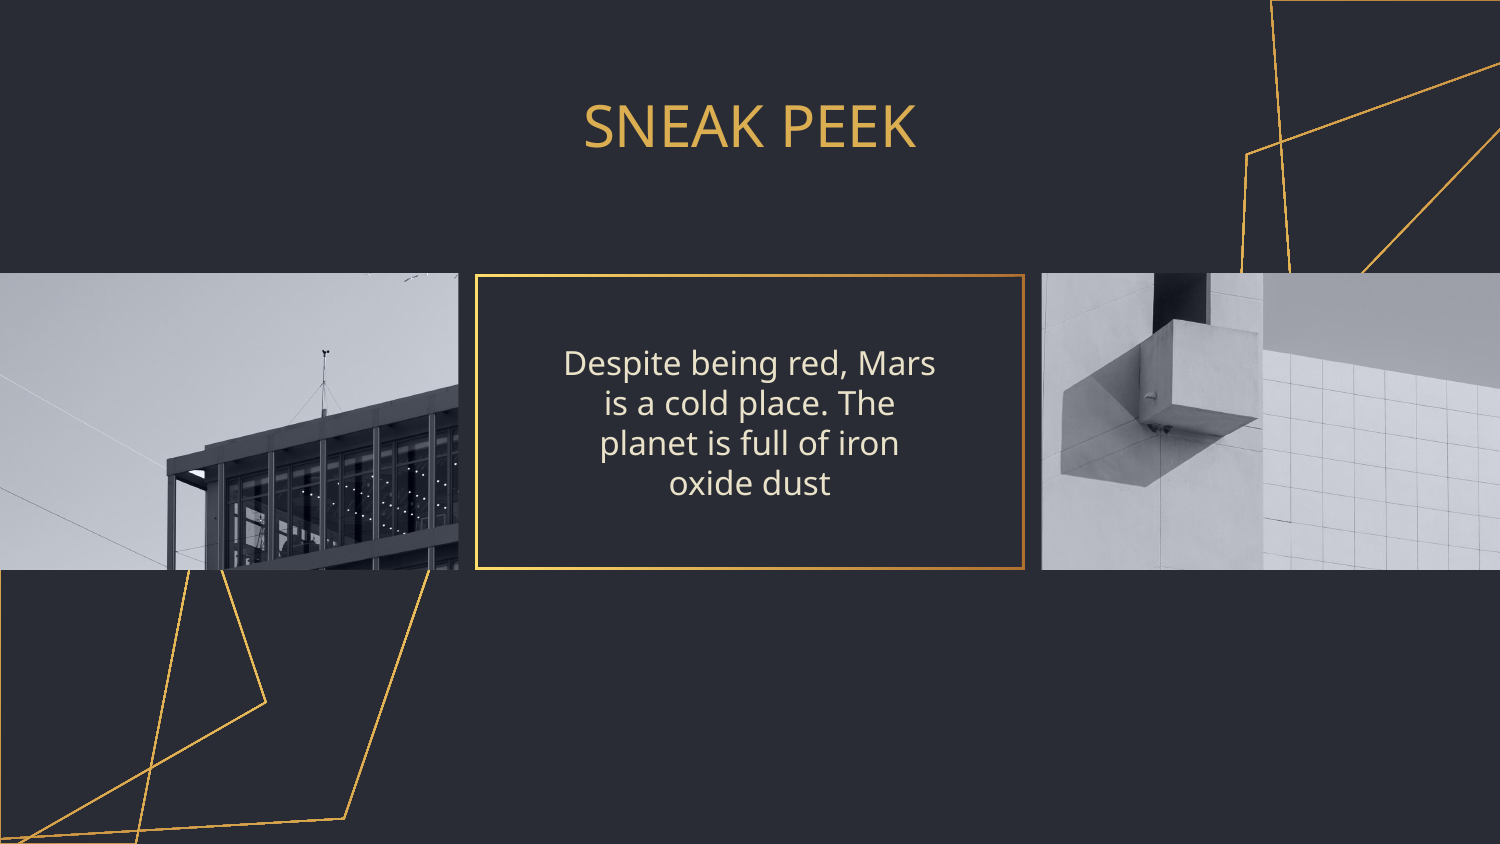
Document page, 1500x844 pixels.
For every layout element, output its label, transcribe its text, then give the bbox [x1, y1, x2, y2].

picture [0, 273, 459, 571]
title SNEAK PEEK [327, 88, 1173, 160]
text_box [474, 273, 1026, 571]
picture [1041, 273, 1500, 571]
